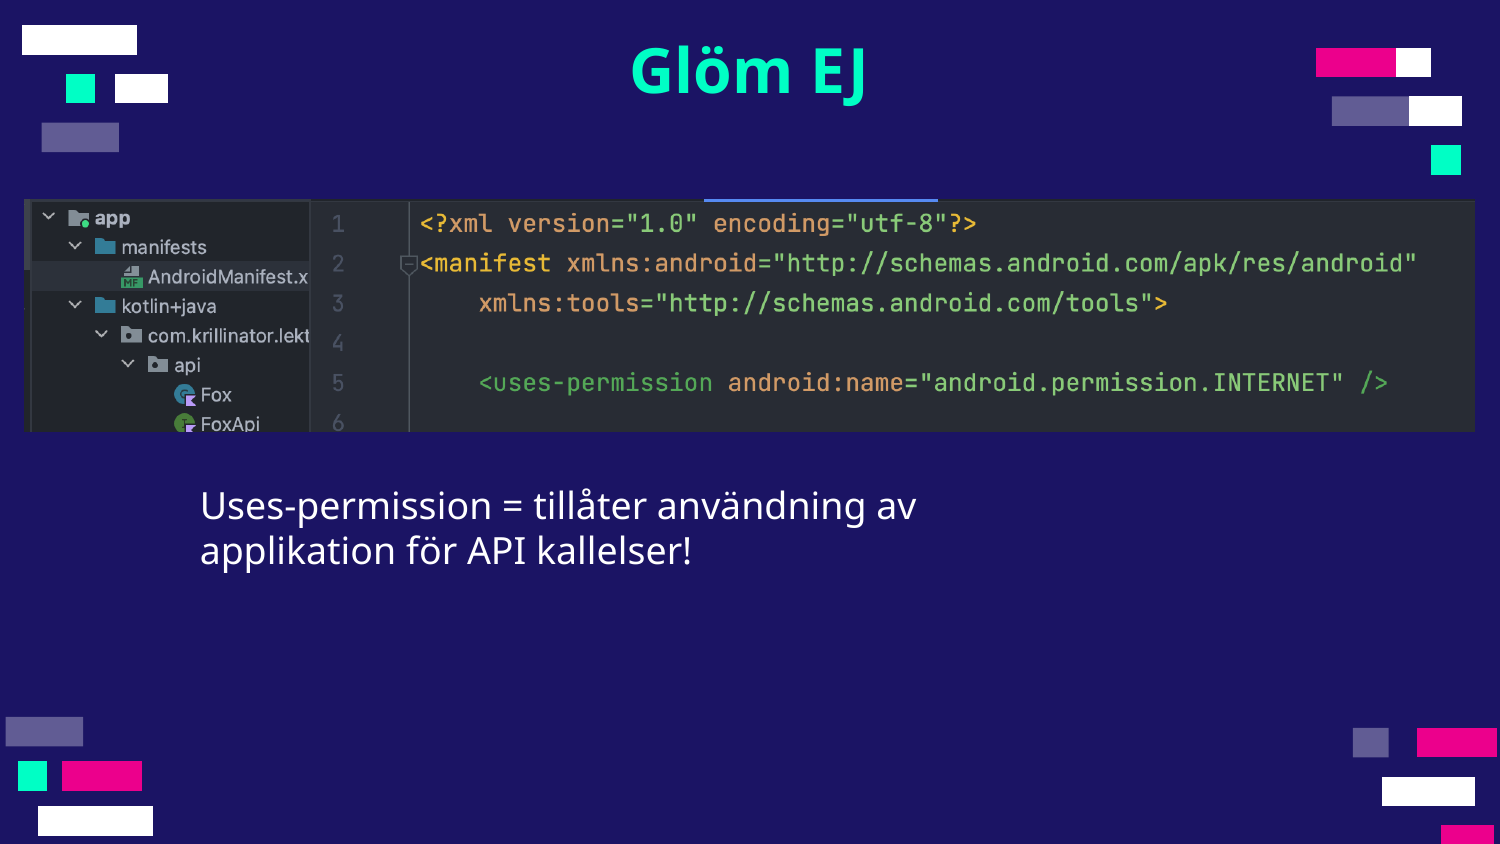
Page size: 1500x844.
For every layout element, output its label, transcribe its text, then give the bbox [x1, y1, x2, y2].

text_box [21, 25, 137, 55]
title Glöm EJ [209, 16, 1291, 126]
text_box [5, 716, 84, 747]
text_box [1352, 727, 1389, 758]
text_box [1316, 47, 1397, 78]
picture [24, 199, 1476, 432]
text_box [1410, 96, 1463, 126]
text_box [65, 73, 96, 104]
text_box [41, 122, 119, 153]
text_box [1441, 825, 1495, 844]
text_box [1431, 145, 1461, 175]
text_box [1381, 776, 1476, 806]
text_box [38, 806, 154, 836]
text_box [1397, 47, 1432, 78]
text_box Uses-permission = tillåter användning av applikation för API kallelser! [184, 467, 933, 577]
text_box [61, 761, 143, 791]
text_box [114, 73, 168, 104]
text_box [1416, 727, 1498, 758]
text_box [1331, 96, 1410, 126]
text_box [17, 761, 48, 791]
